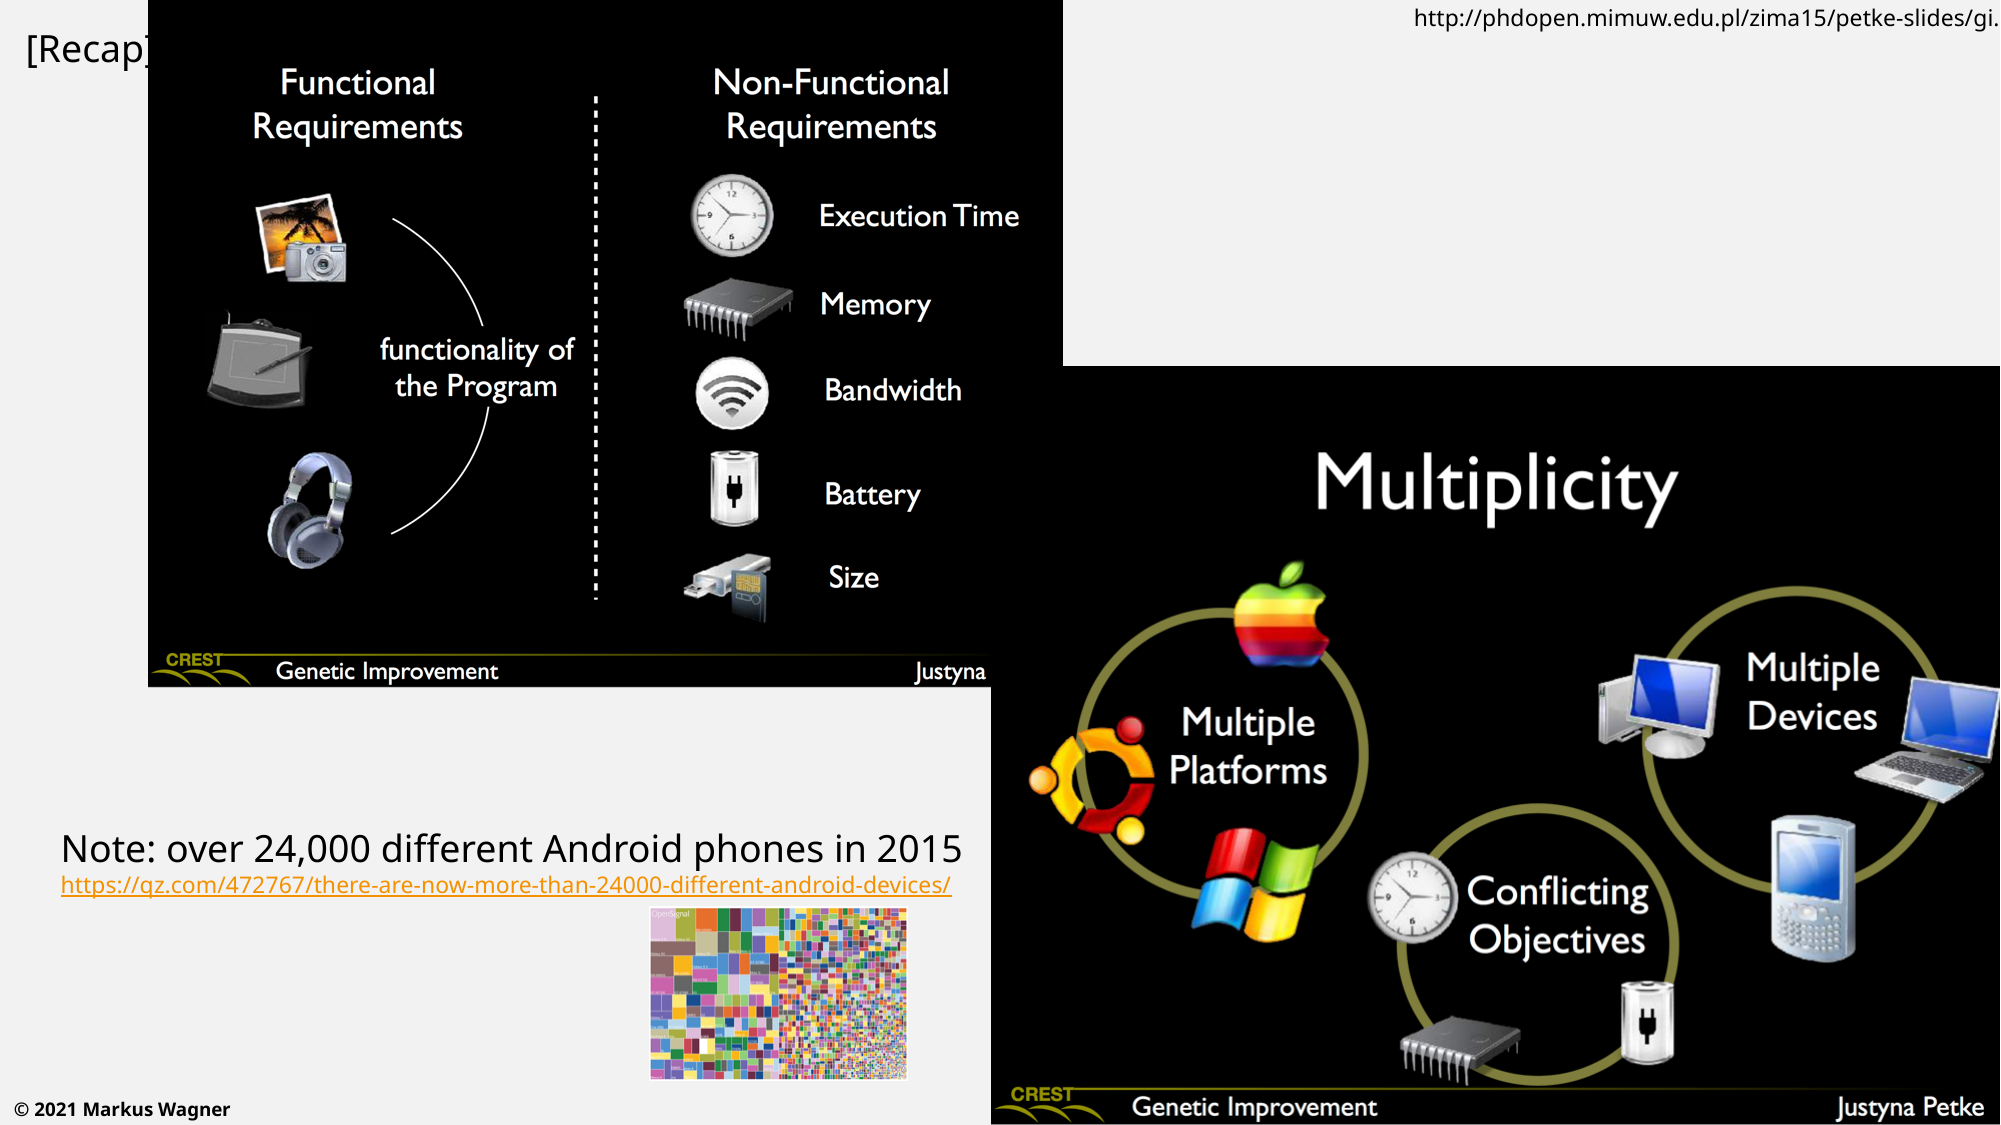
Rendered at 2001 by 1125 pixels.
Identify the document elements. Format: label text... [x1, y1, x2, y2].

text_box [Recap] [10, 17, 148, 78]
picture [148, 0, 2000, 1125]
text_box http://phdopen.mimuw.edu.pl/zima15/petke-slides/gi.pdf [1399, 0, 2000, 39]
text_box Note: over 24,000 different Android phones in 2015 https://qz.com/472767/there-are-now-more-than-24000-different-android-devices/ [45, 818, 979, 910]
picture [649, 906, 908, 1081]
